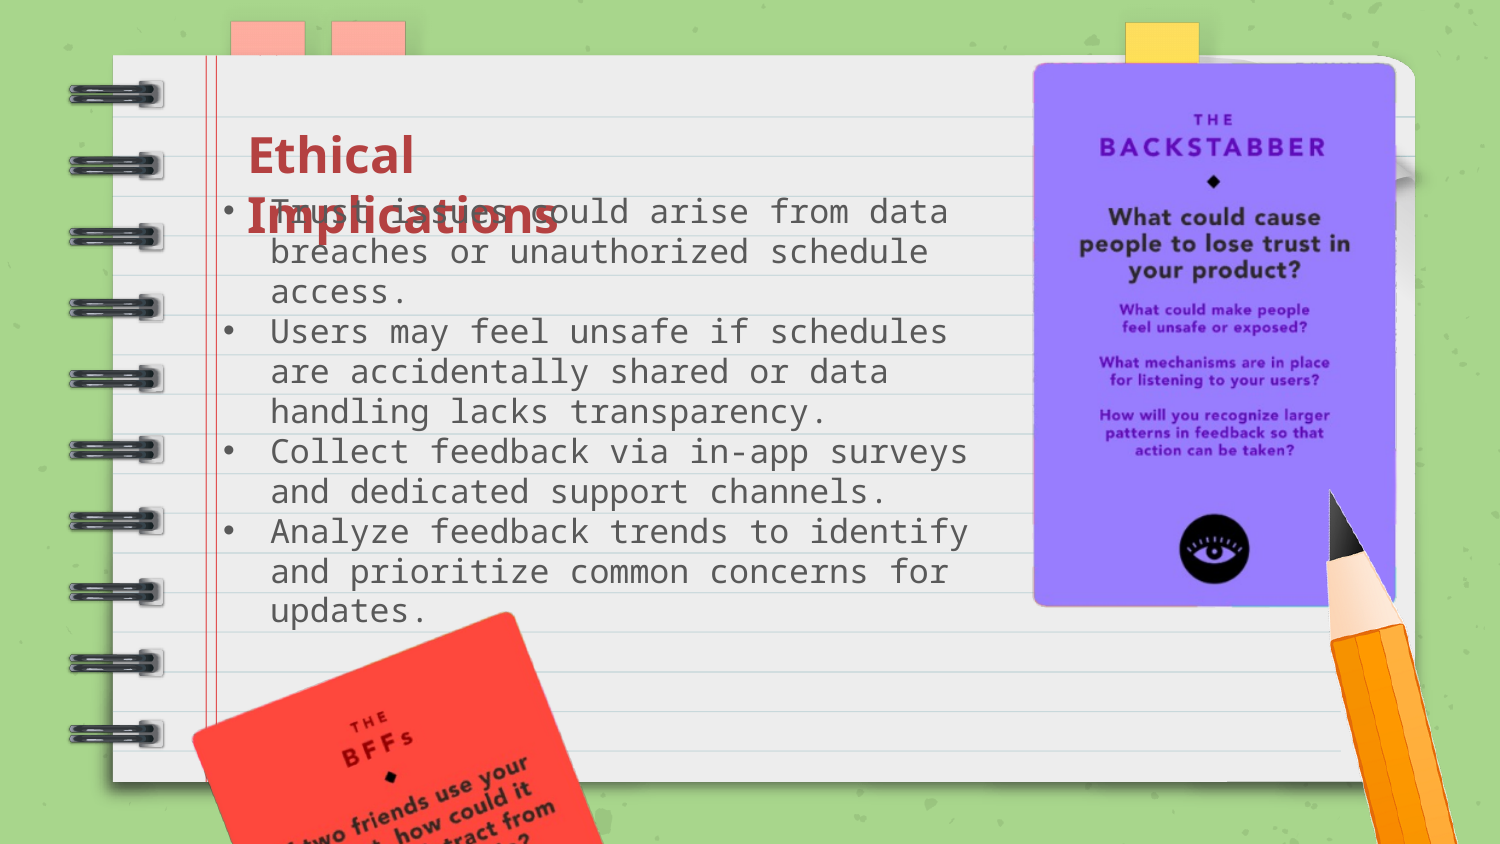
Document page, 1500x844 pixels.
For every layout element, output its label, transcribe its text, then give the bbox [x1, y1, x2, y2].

picture [63, 0, 1500, 844]
text_box Trust issues could arise from data breaches or unauthorized schedule access. Users may feel unsafe if schedules are accidentally shared or data handling lacks transparency. Collect feedback via in-app surveys and dedicated support channels. Analyze feedback trends to identify and prioritize common concerns for updates. [208, 182, 1039, 637]
subtitle Ethical Implications [232, 108, 700, 182]
